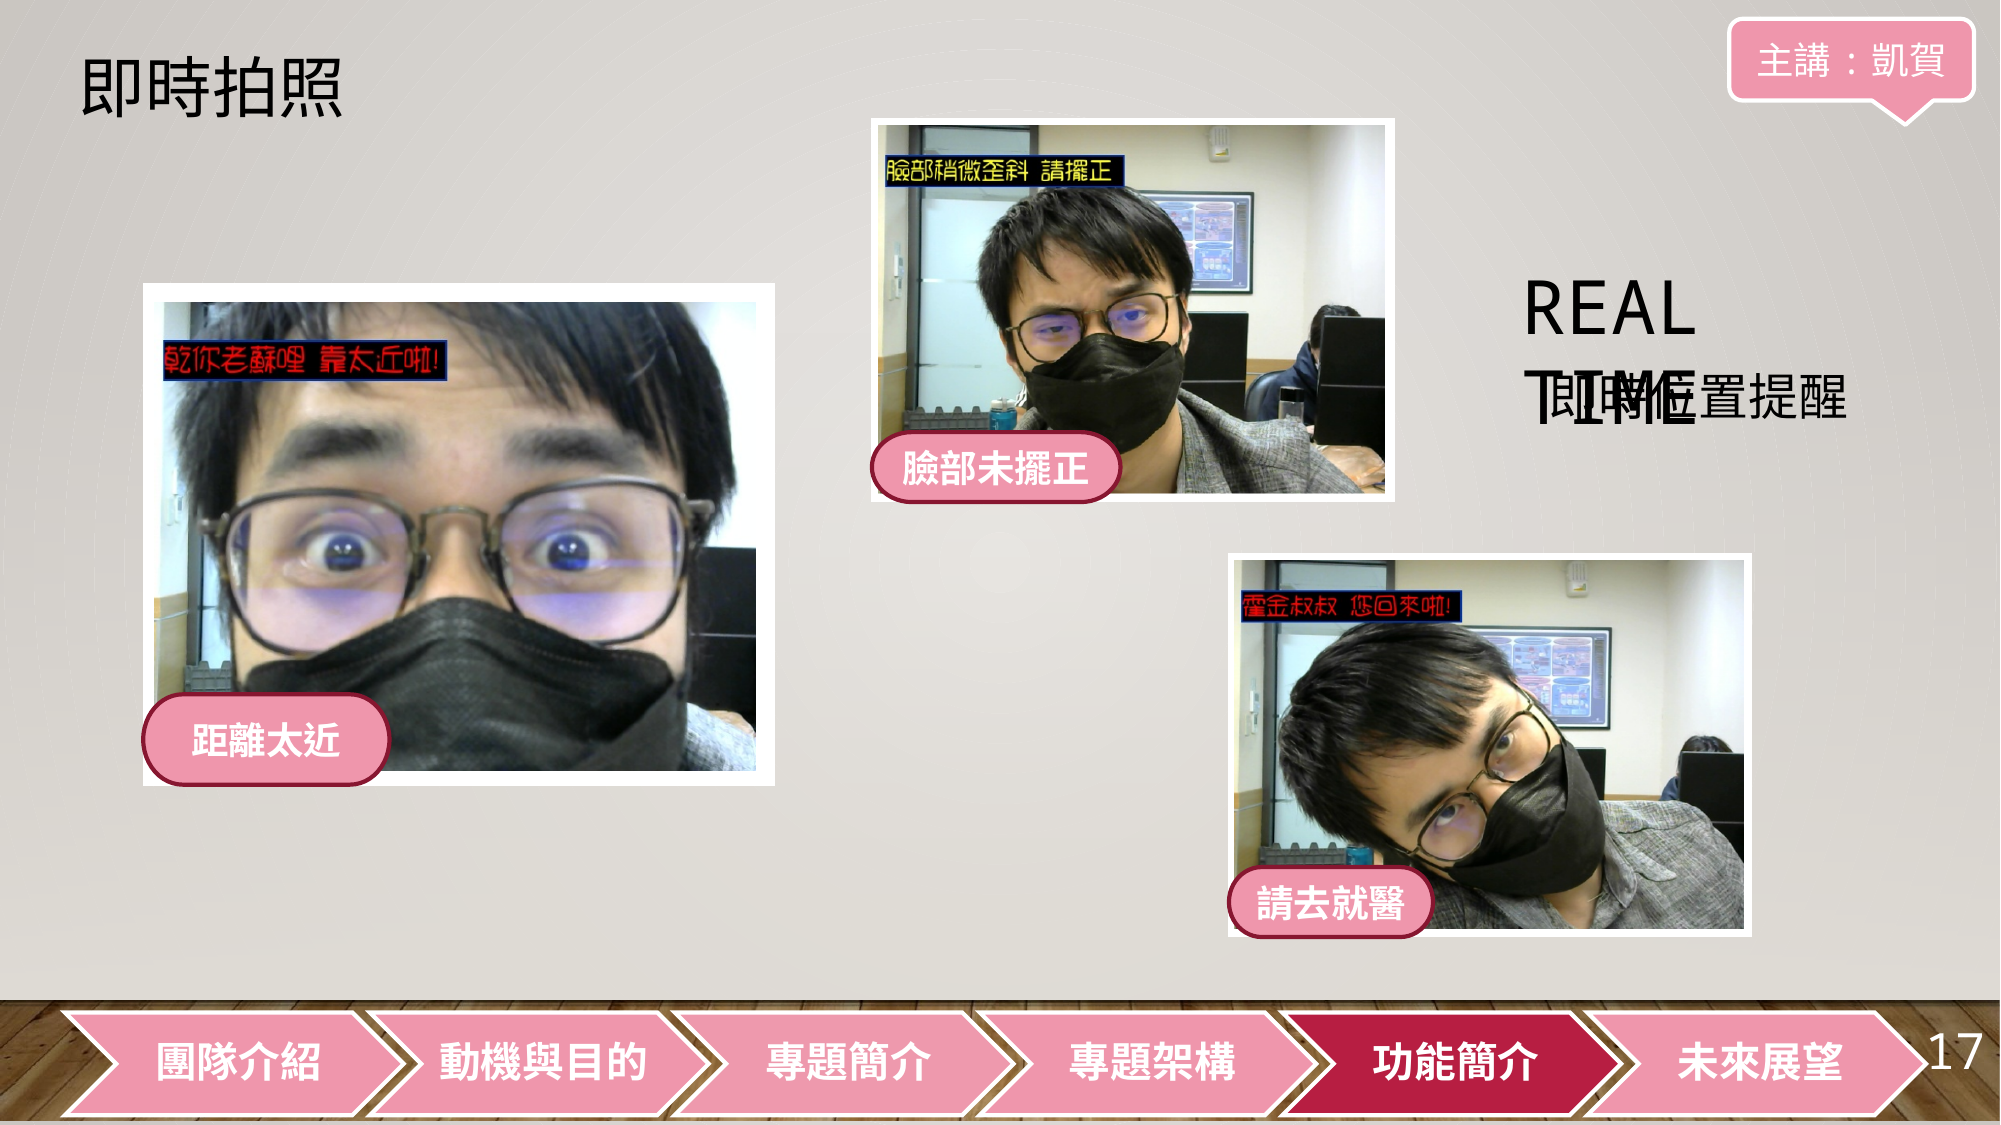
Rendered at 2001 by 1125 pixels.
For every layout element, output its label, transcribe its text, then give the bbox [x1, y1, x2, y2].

text_box REAL TIME [1507, 252, 1881, 448]
text_box 17 [1927, 1011, 2000, 1095]
picture [142, 283, 775, 786]
text_box 主講:凱賀 [1729, 18, 1975, 125]
picture [1228, 553, 1753, 938]
text_box 即時拍照 [64, 38, 386, 133]
picture [0, 1000, 2000, 1121]
text_box 即時位置提醒 [1533, 358, 1887, 433]
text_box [64, 1012, 1927, 1116]
picture [871, 118, 1395, 503]
